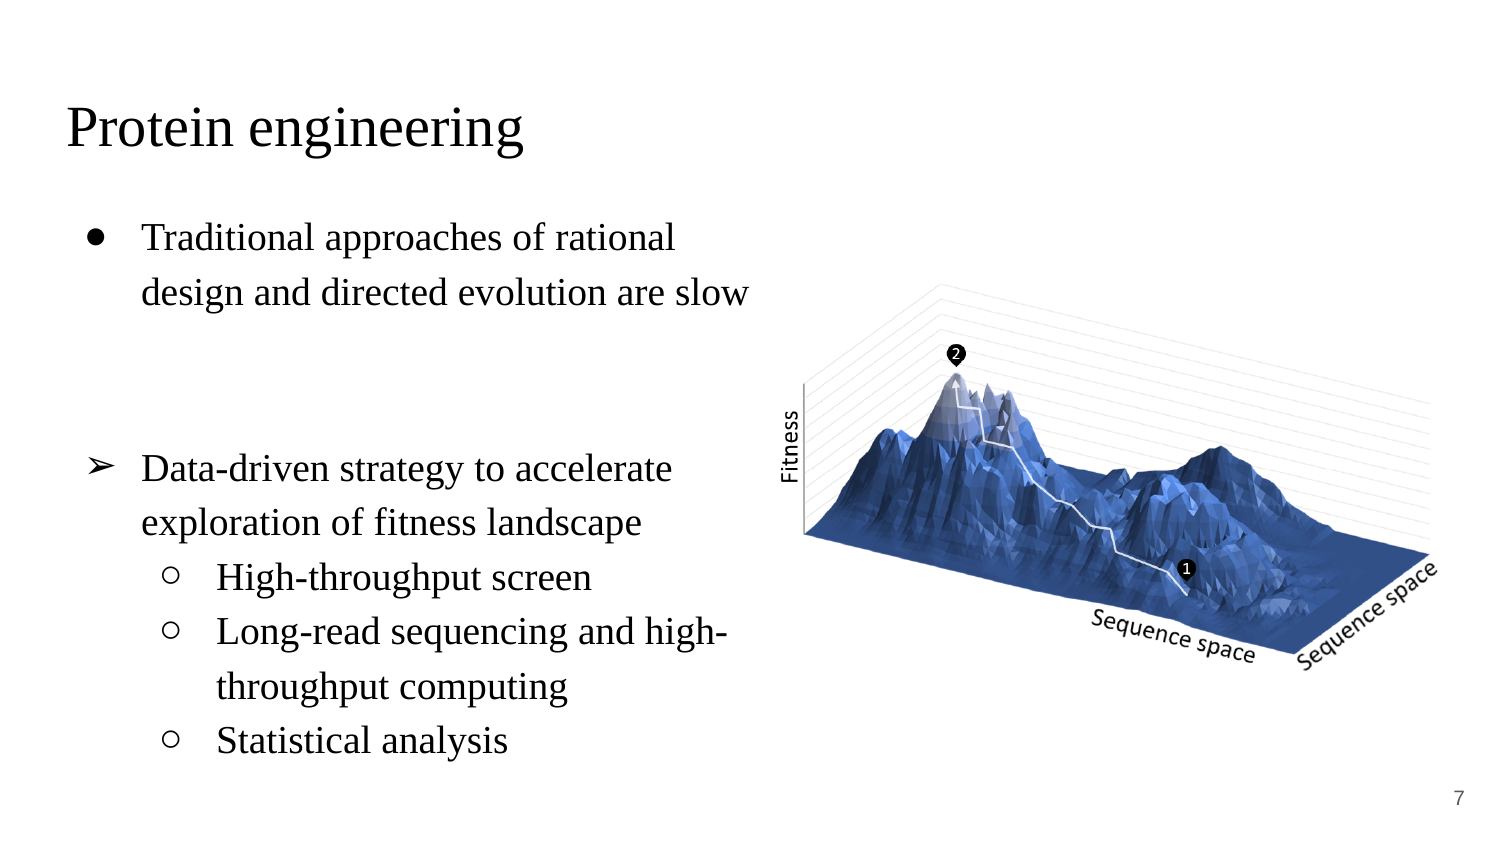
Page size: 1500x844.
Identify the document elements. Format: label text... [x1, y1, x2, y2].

title Protein engineering [51, 72, 1449, 167]
slide_number 7 [1389, 764, 1480, 830]
picture [772, 279, 1439, 672]
list Traditional approaches of rational design and directed evolution are slow Data-driven strategy to accelerate exploration of fitness landscape High-throughput screen Long-read sequencing and high-throughput computing Statistical analysis [51, 189, 780, 750]
